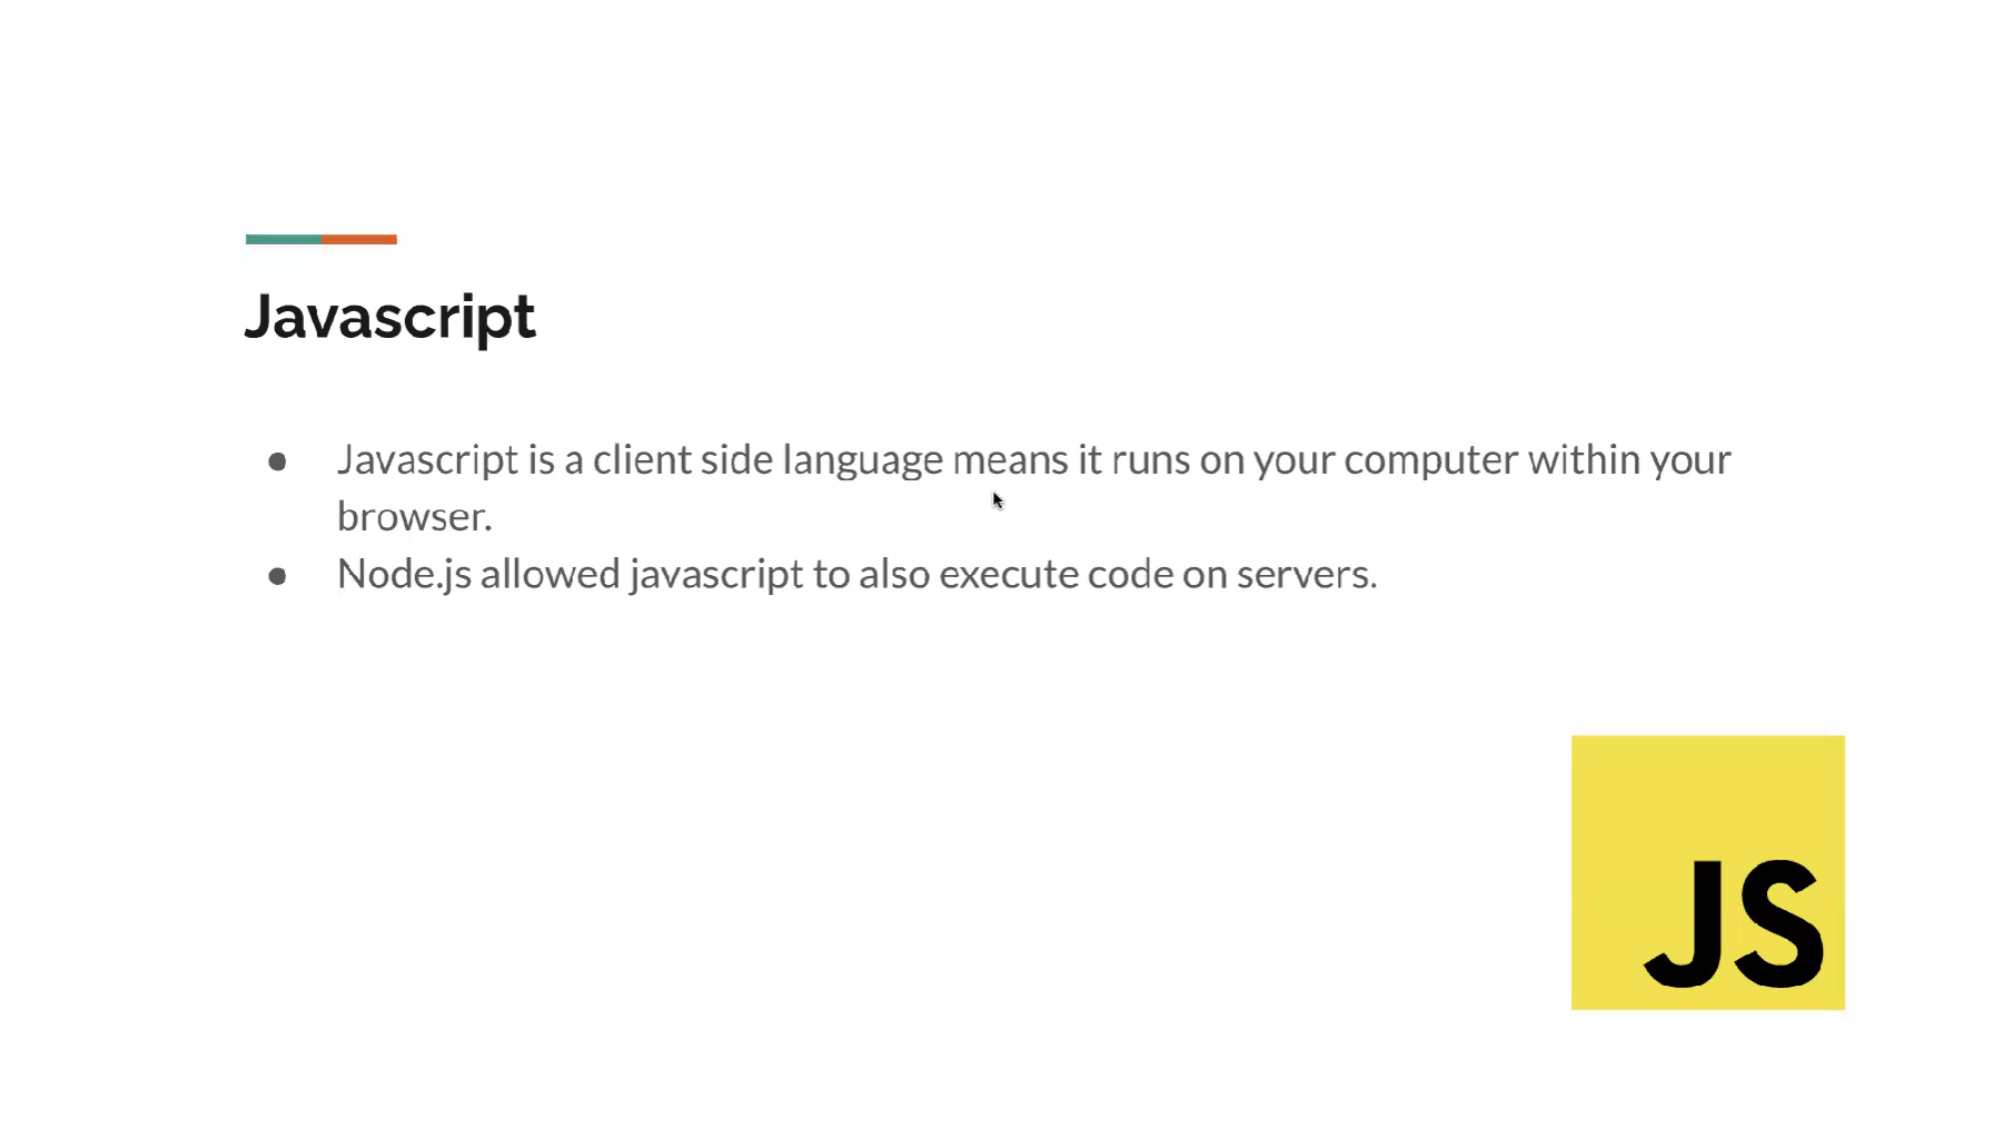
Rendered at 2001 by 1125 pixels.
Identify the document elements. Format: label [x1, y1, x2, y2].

list [80, 104, 1920, 1021]
